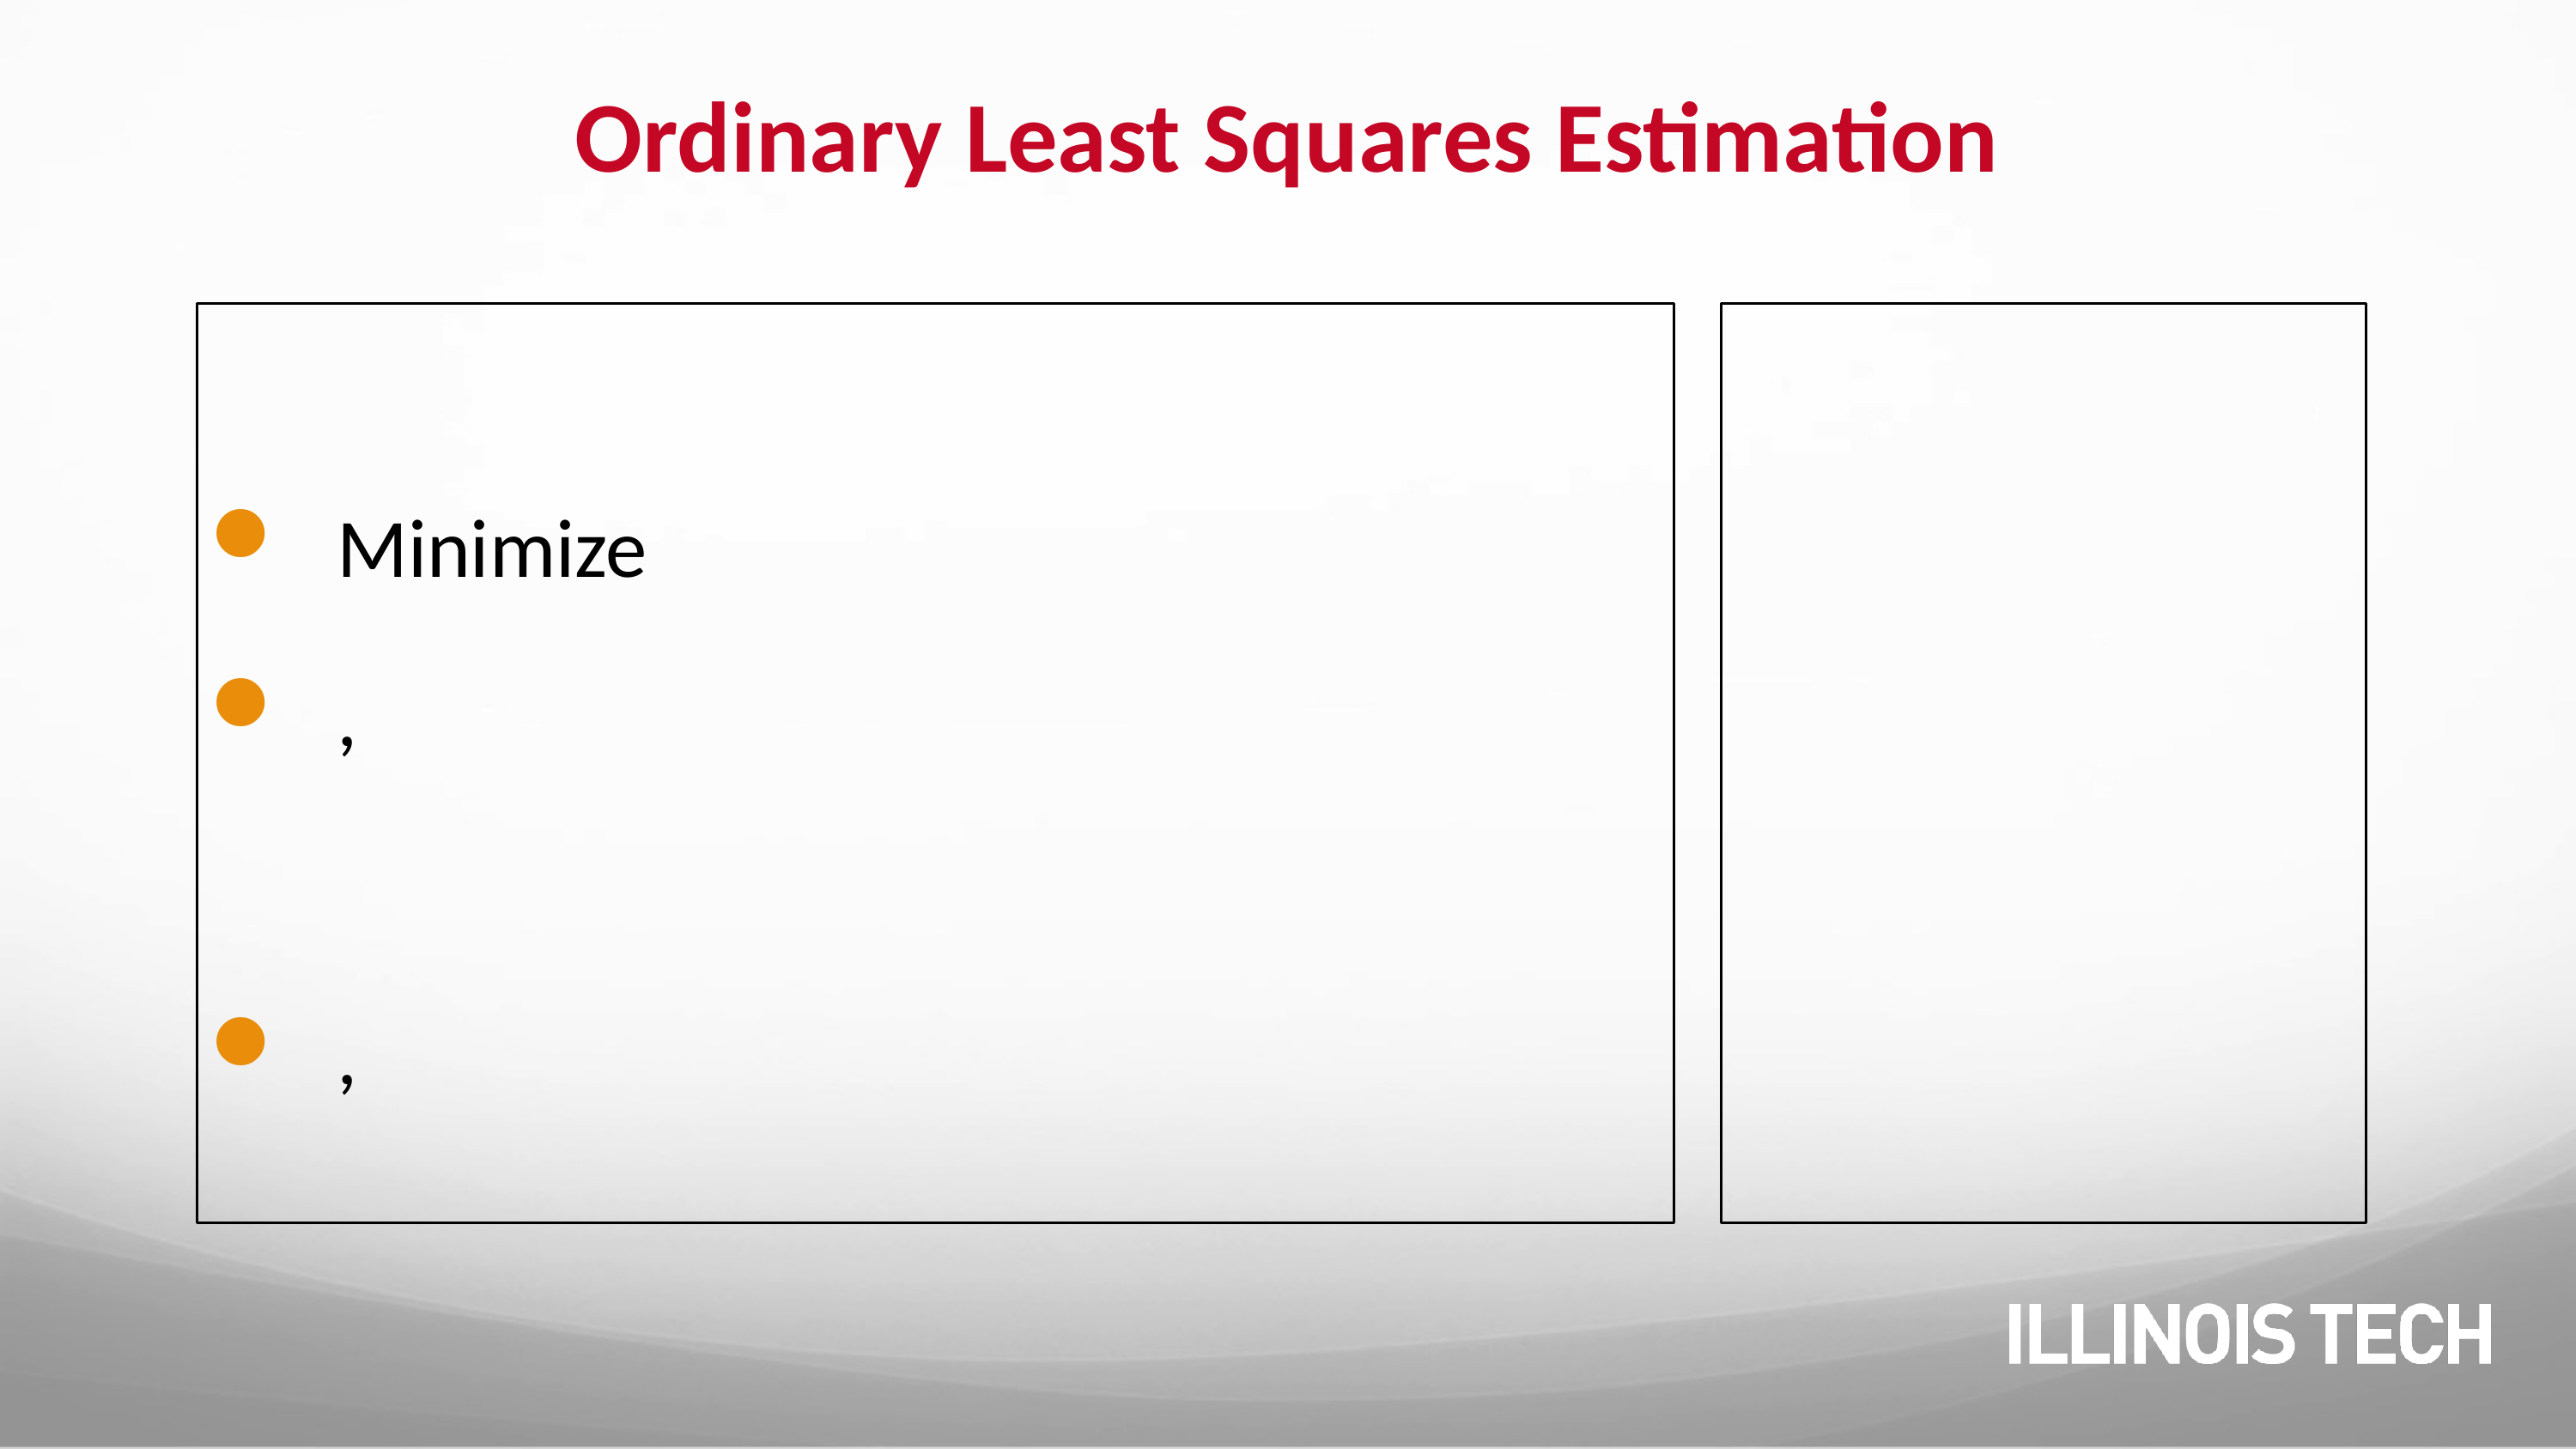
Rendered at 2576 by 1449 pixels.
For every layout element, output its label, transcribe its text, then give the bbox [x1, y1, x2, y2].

title Ordinary Least Squares Estimation [155, 22, 2421, 241]
picture [0, 0, 2576, 1449]
